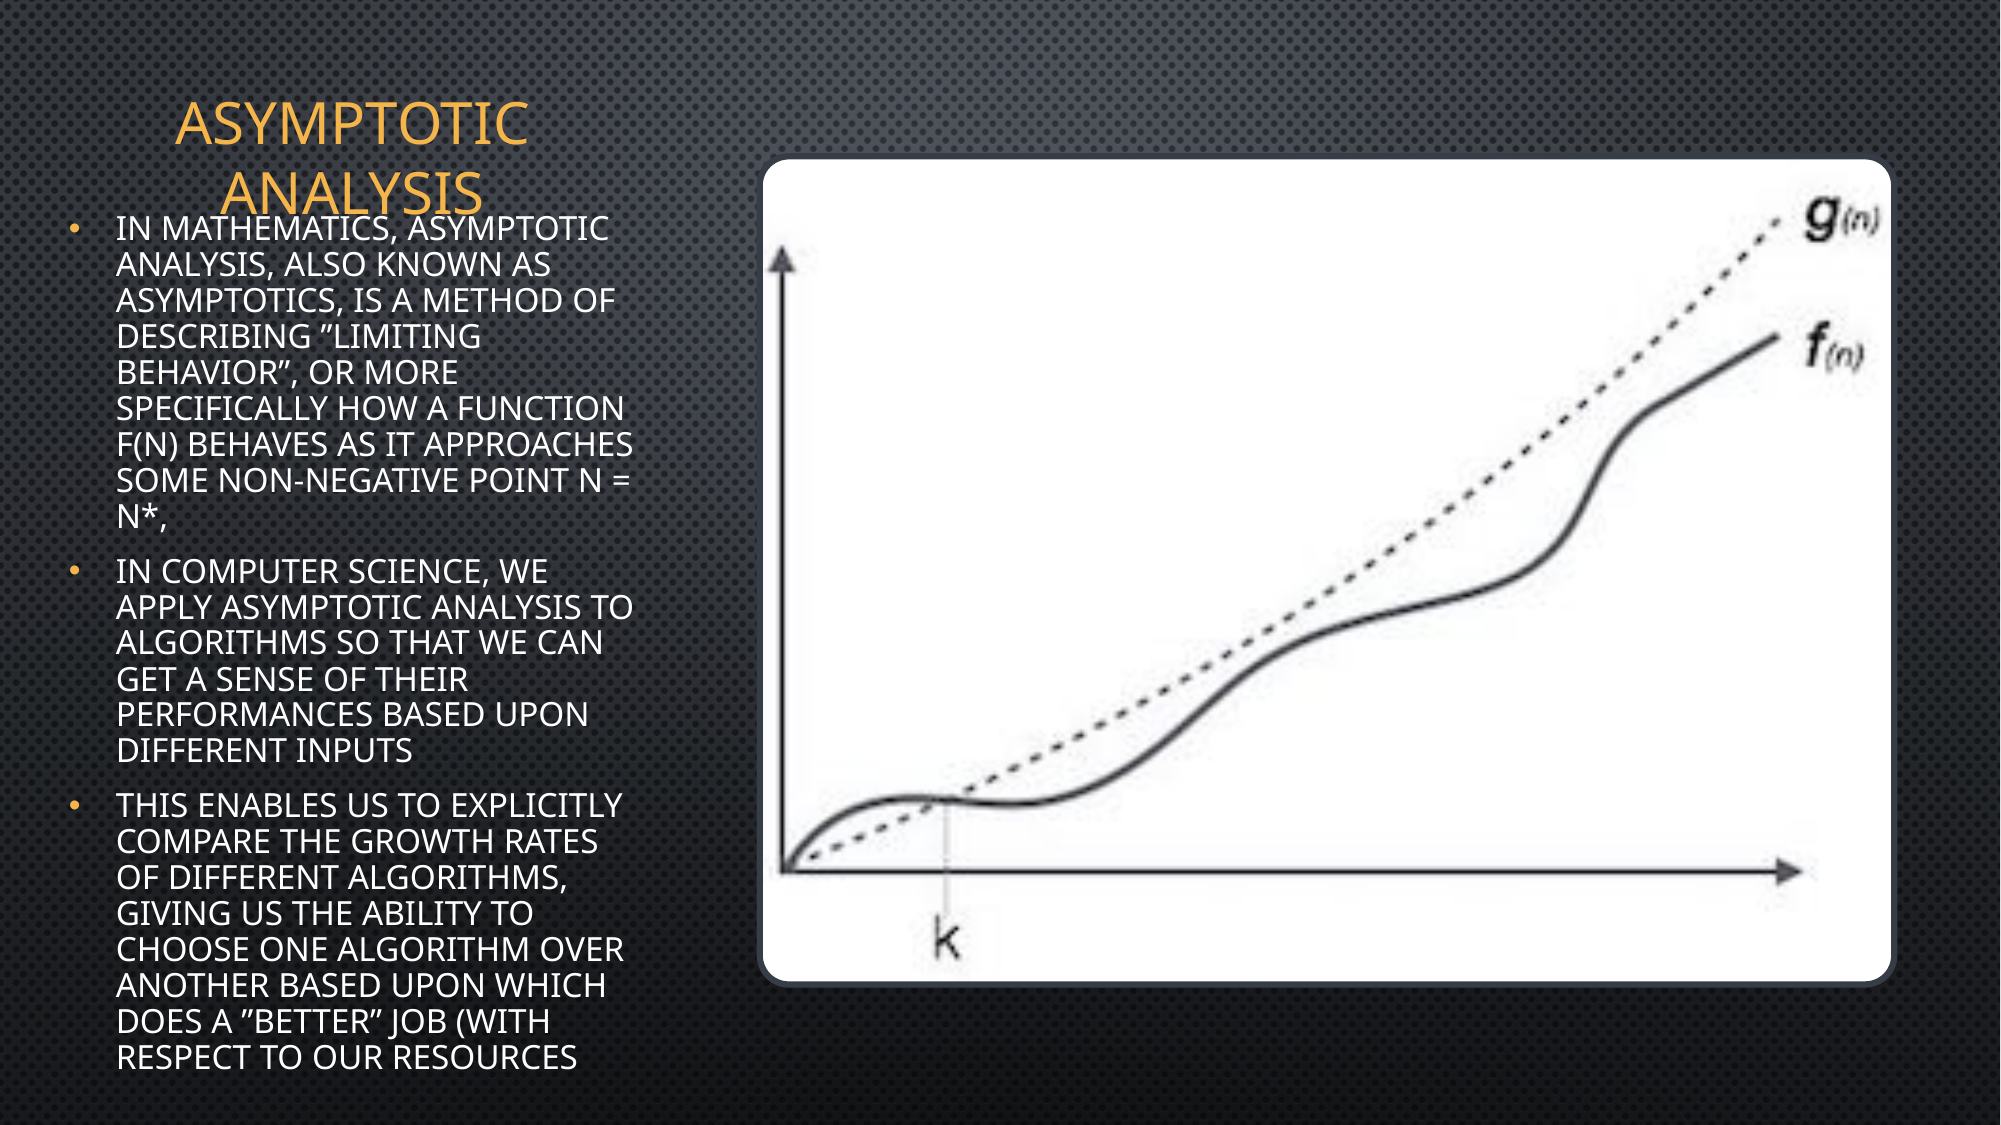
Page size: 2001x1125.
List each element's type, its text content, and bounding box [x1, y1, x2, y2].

title Asymptotic Analysis [53, 0, 652, 313]
text_box In mathematics, asymptotic analysis, also known as asymptotics, is a method of describing ”limiting behavior”, or more specifically how a function f(n) behaves as it approaches some non-negative point n = n*, In computer science, we apply asymptotic analysis to algorithms so that we can get a sense of their performances based upon different inputs This enables us to explicitly compare the growth rates of different algorithms, giving us the ability to choose one algorithm over another based upon which does a ”better” job (with respect to our resources [53, 380, 652, 909]
picture [759, 155, 1895, 985]
